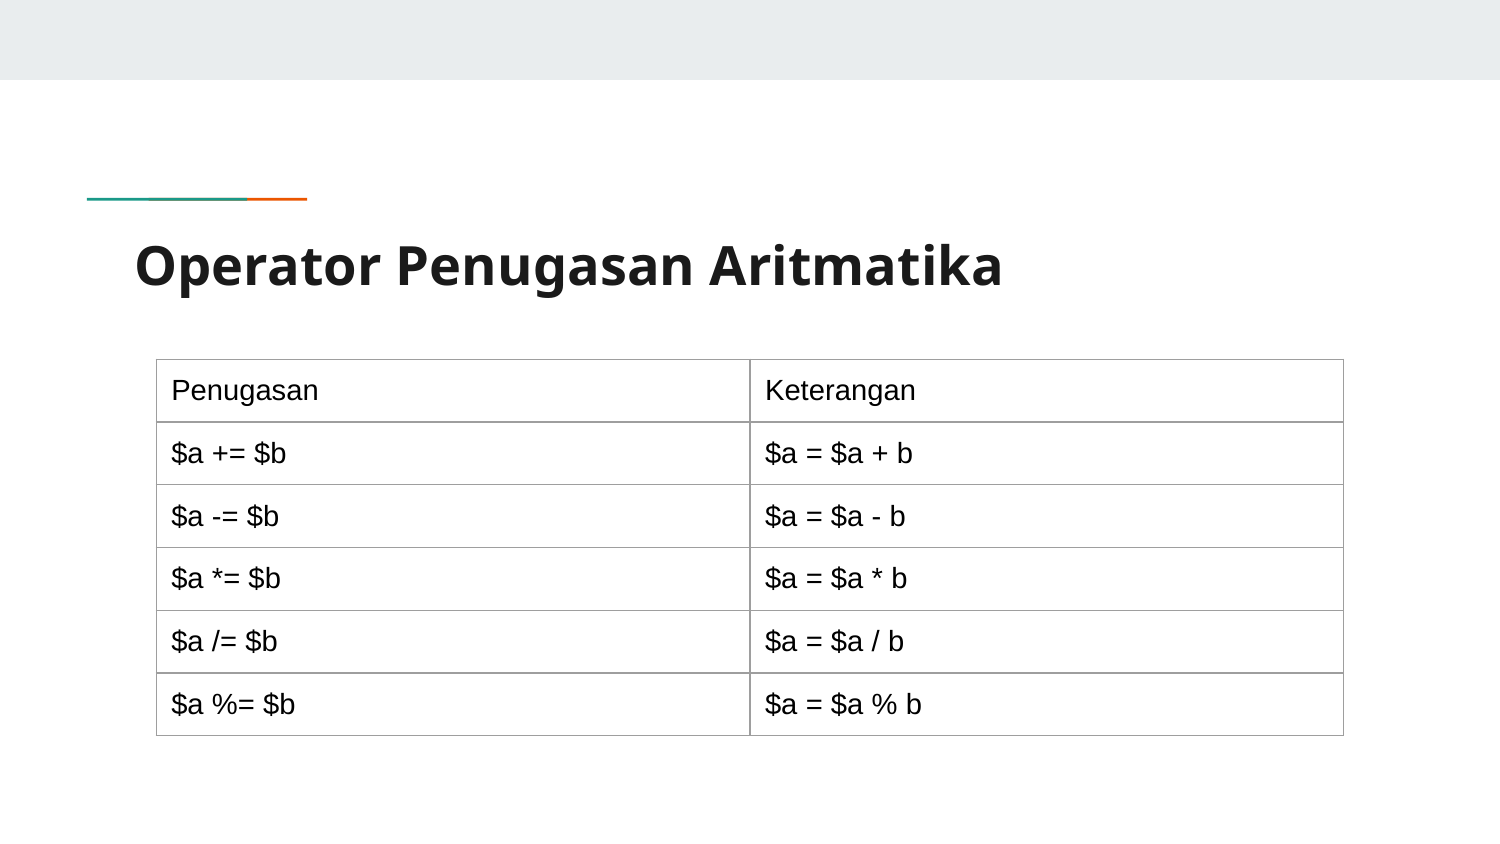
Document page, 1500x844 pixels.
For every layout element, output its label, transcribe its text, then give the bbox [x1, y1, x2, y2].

table_header Keterangan [751, 360, 1343, 421]
table_cell $a = $a + b [751, 423, 1343, 484]
table_cell $a = $a / b [751, 611, 1343, 672]
table_cell $a += $b [157, 423, 749, 484]
table_cell $a -= $b [157, 485, 749, 547]
table_cell $a = $a % b [751, 674, 1343, 735]
table_header Penugasan [157, 360, 749, 421]
table_cell $a %= $b [157, 674, 749, 735]
table_cell $a *= $b [157, 548, 749, 610]
table_cell $a /= $b [157, 611, 749, 672]
table_cell $a = $a - b [751, 485, 1343, 547]
title Operator Penugasan Aritmatika [119, 216, 1381, 305]
table_cell $a = $a * b [751, 548, 1343, 610]
